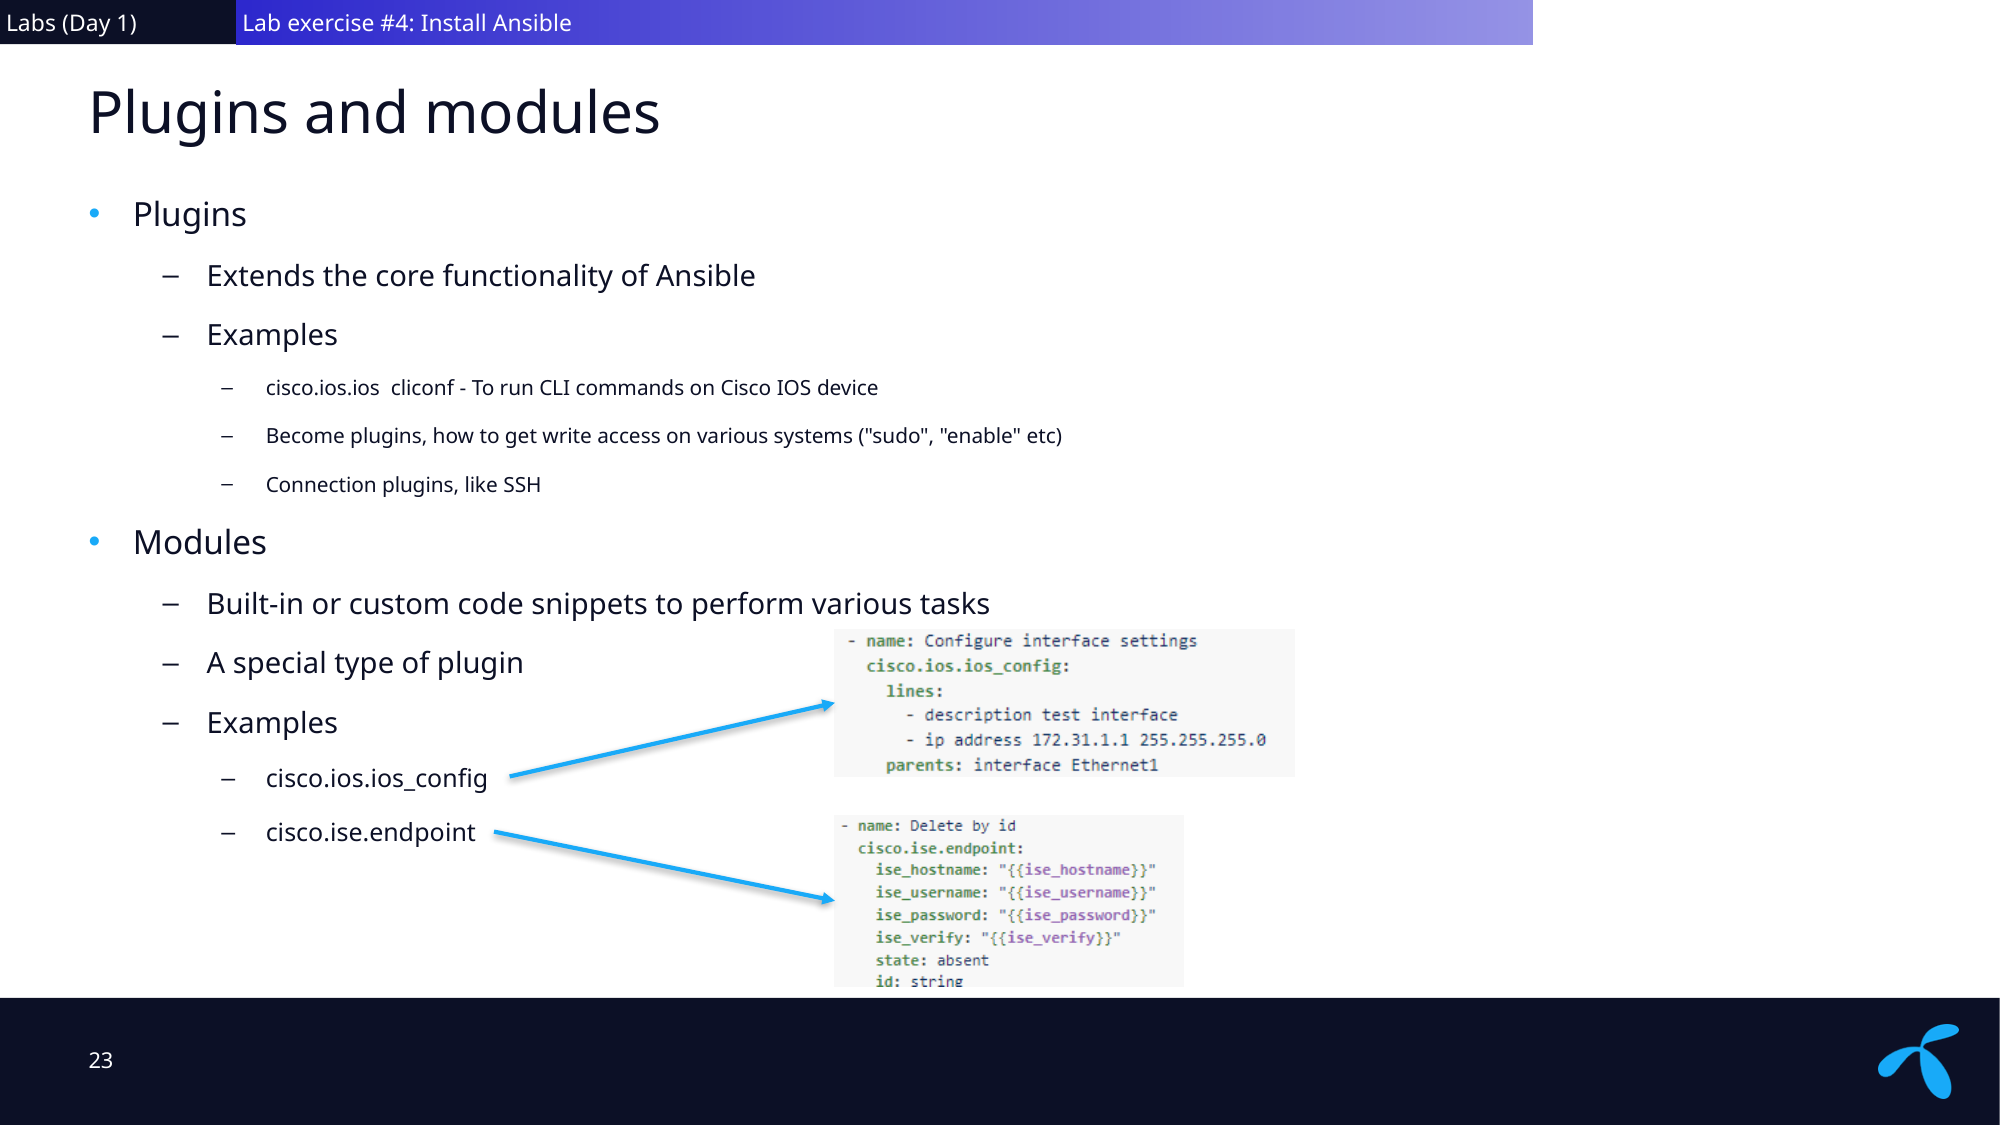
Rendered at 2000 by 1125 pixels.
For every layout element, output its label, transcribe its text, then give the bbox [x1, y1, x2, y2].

footer Labs (Day 1) [0, 0, 236, 45]
title Plugins and modules [88, 70, 1911, 160]
picture [834, 628, 1295, 777]
list Plugins Extends the core functionality of Ansible Examples cisco.ios.ios cliconf - To run CLI commands on Cisco IOS device Become plugins, how to get write access on various systems ("sudo", "enable" etc) Connection plugins, like SSH Modules Built-in or custom code snippets to perform various tasks A special type of plugin Examples cisco.ios.ios_config cisco.ise.endpoint [88, 160, 1911, 995]
picture [1878, 1024, 1959, 1099]
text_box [509, 702, 836, 777]
slide_number 23 [88, 1024, 237, 1099]
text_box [493, 831, 836, 902]
text_box Lab exercise #4: Install Ansible [236, 0, 1533, 45]
picture [834, 815, 1184, 987]
